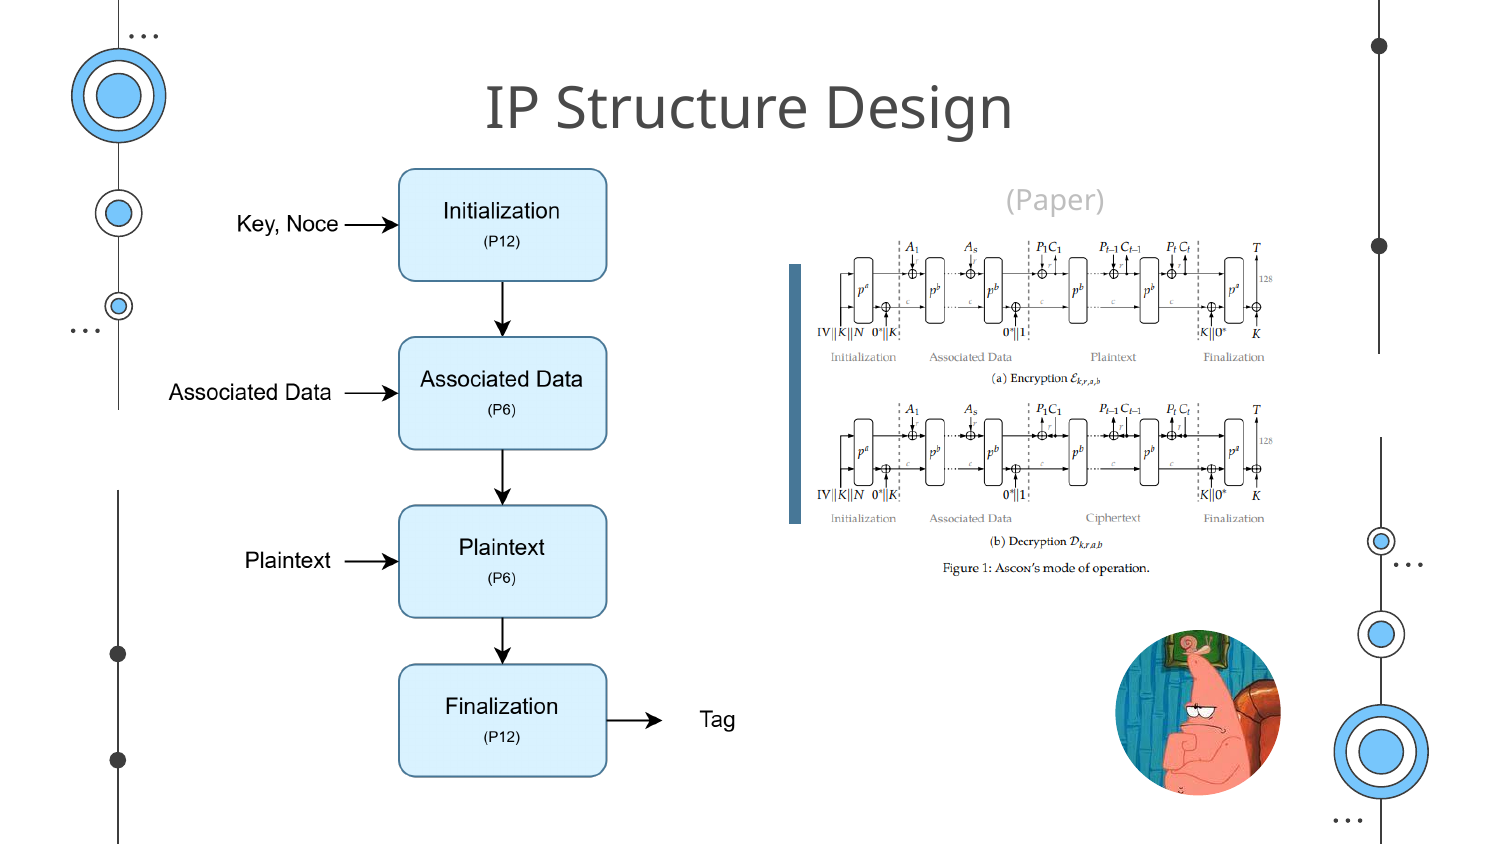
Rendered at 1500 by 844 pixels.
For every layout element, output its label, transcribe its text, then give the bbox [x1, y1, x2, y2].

picture [137, 149, 1320, 796]
picture [1115, 629, 1281, 796]
text_box (Paper) [944, 166, 1168, 230]
title IP Structure Design [299, 55, 1201, 150]
